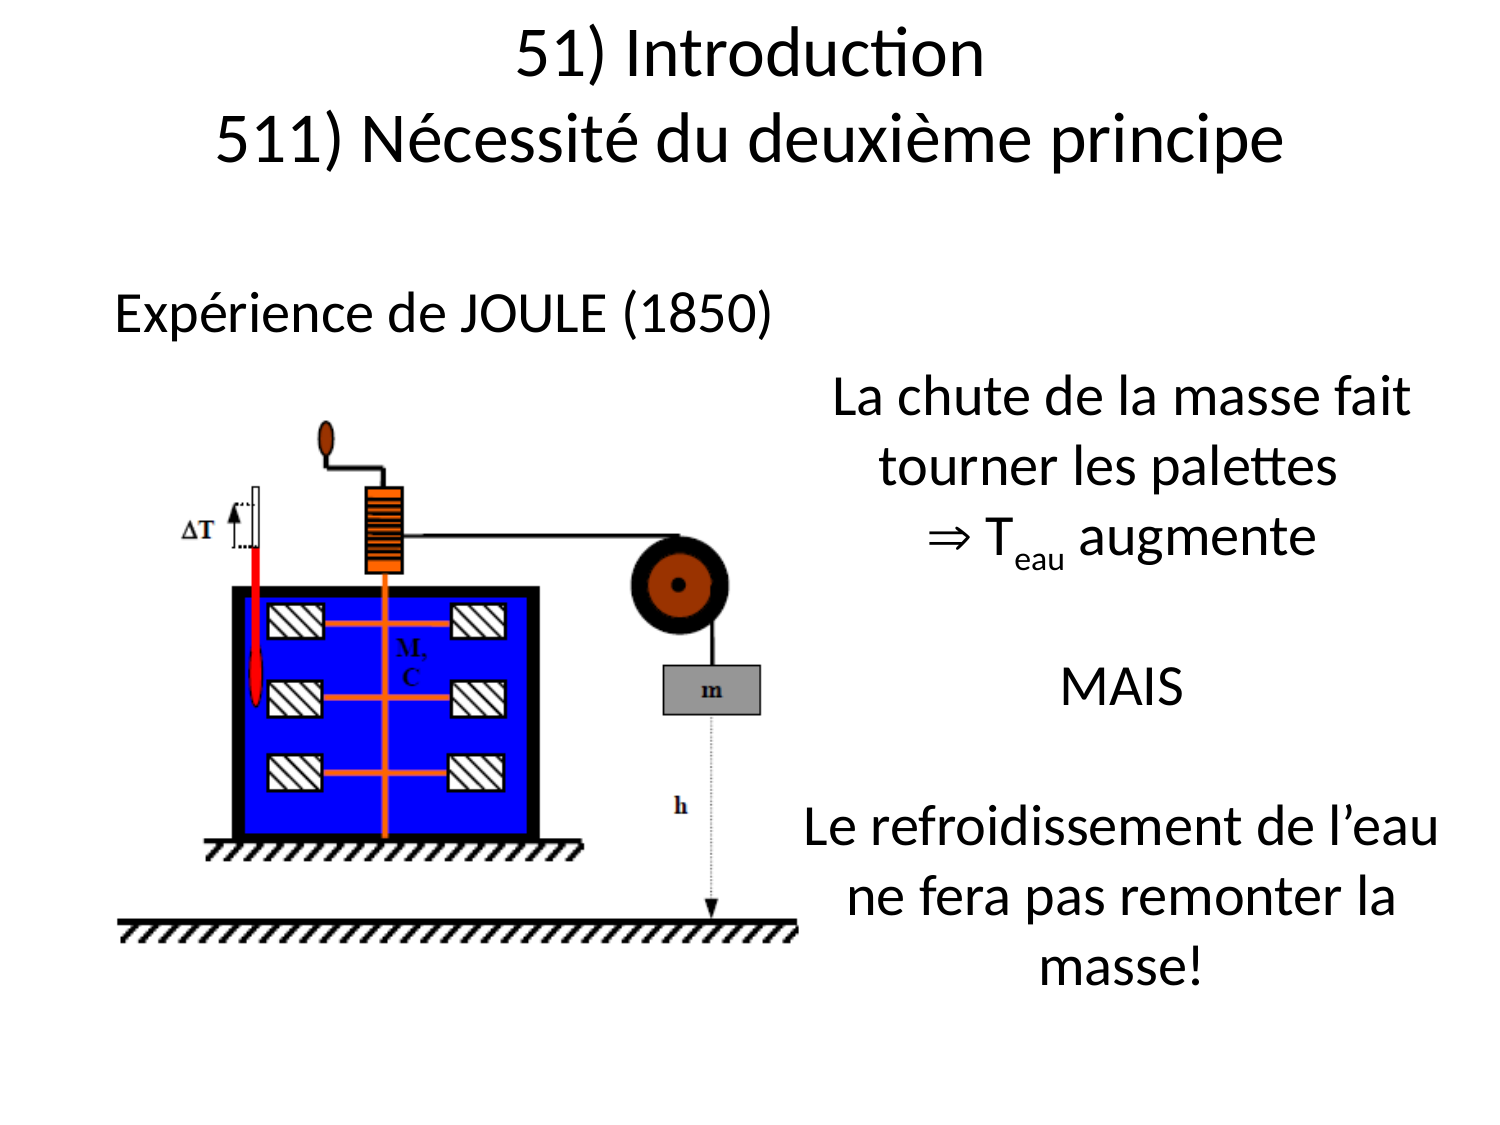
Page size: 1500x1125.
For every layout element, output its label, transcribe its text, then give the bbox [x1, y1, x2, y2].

text_box La chute de la masse fait tourner les palettes  Teau augmente MAIS Le refroidissement de l’eau ne fera pas remonter la masse! [785, 349, 1459, 1125]
text_box Expérience de JOULE (1850) [100, 267, 798, 352]
picture [88, 408, 857, 955]
text_box 51) Introduction 511) Nécessité du deuxième principe [74, 0, 1425, 185]
